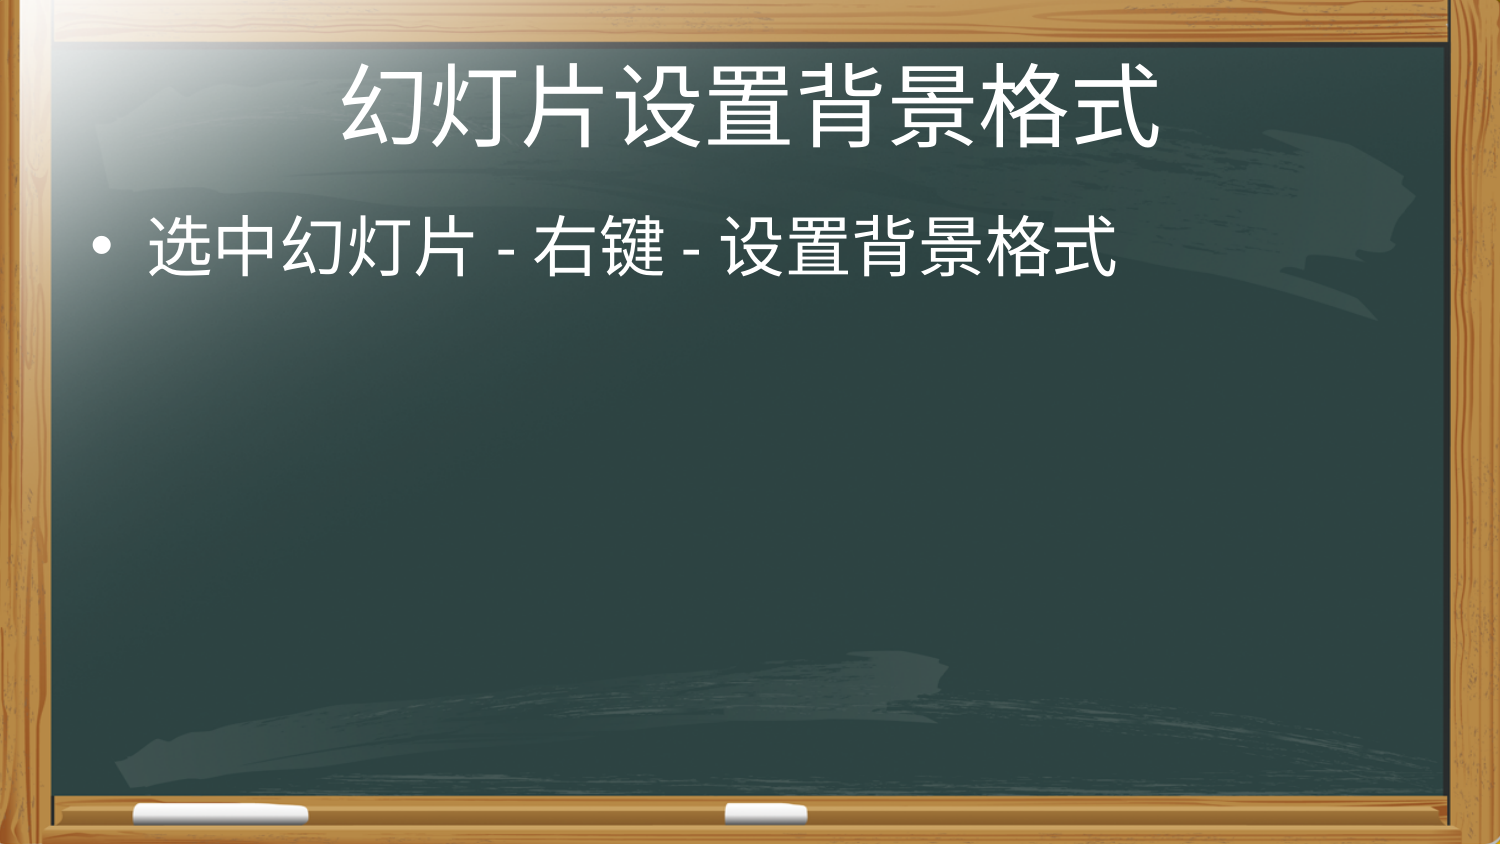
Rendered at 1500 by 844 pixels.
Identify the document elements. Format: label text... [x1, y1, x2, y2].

picture [0, 0, 1500, 844]
title 幻灯片设置背景格式 [75, 33, 1425, 175]
list 选中幻灯片-右键-设置背景格式 [75, 196, 1425, 754]
